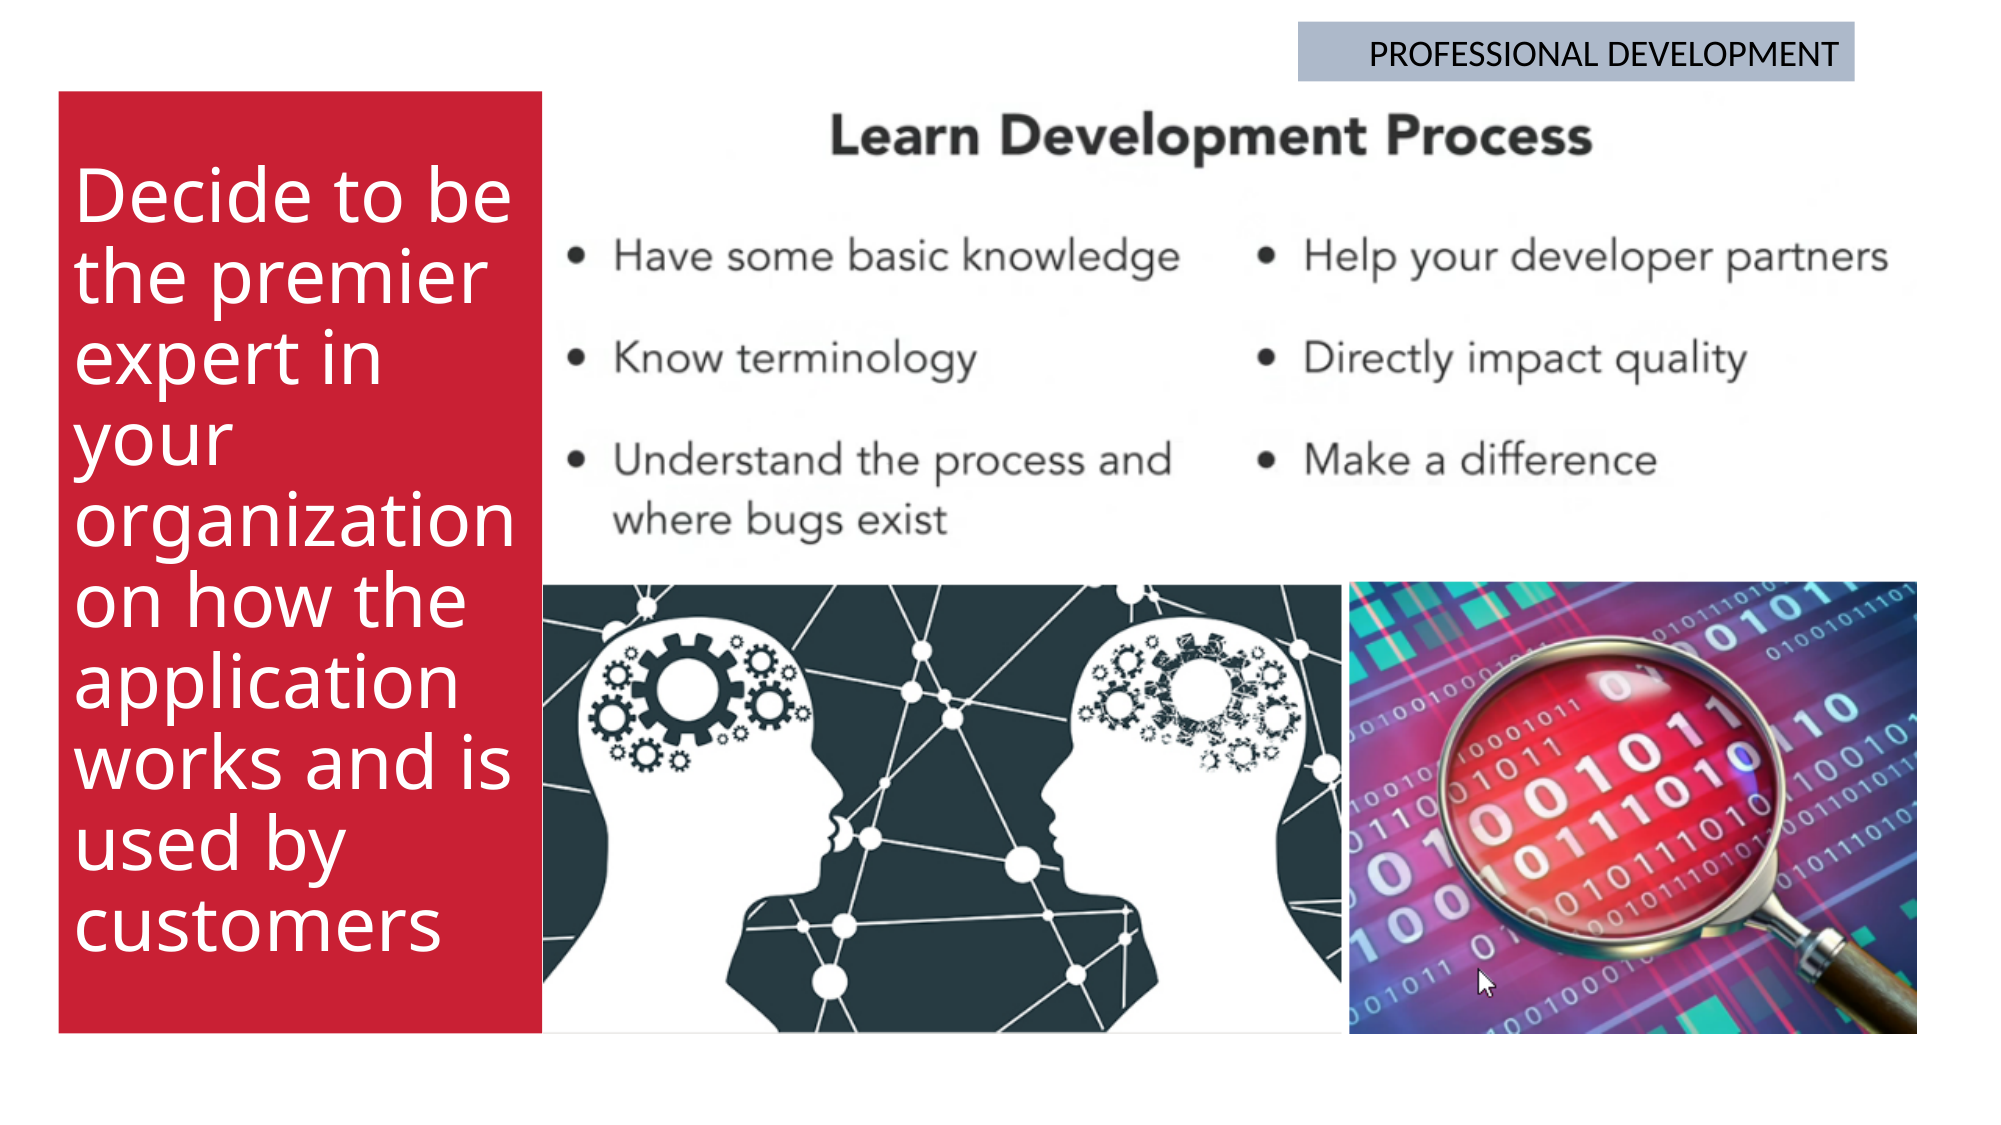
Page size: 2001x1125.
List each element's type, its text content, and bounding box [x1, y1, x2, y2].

picture [543, 91, 1917, 1034]
title Decide to be the premier expert in your organization on how the application works and is used by customers [58, 91, 543, 1034]
text_box PROFESSIONAL DEVELOPMENT [1298, 21, 1855, 82]
